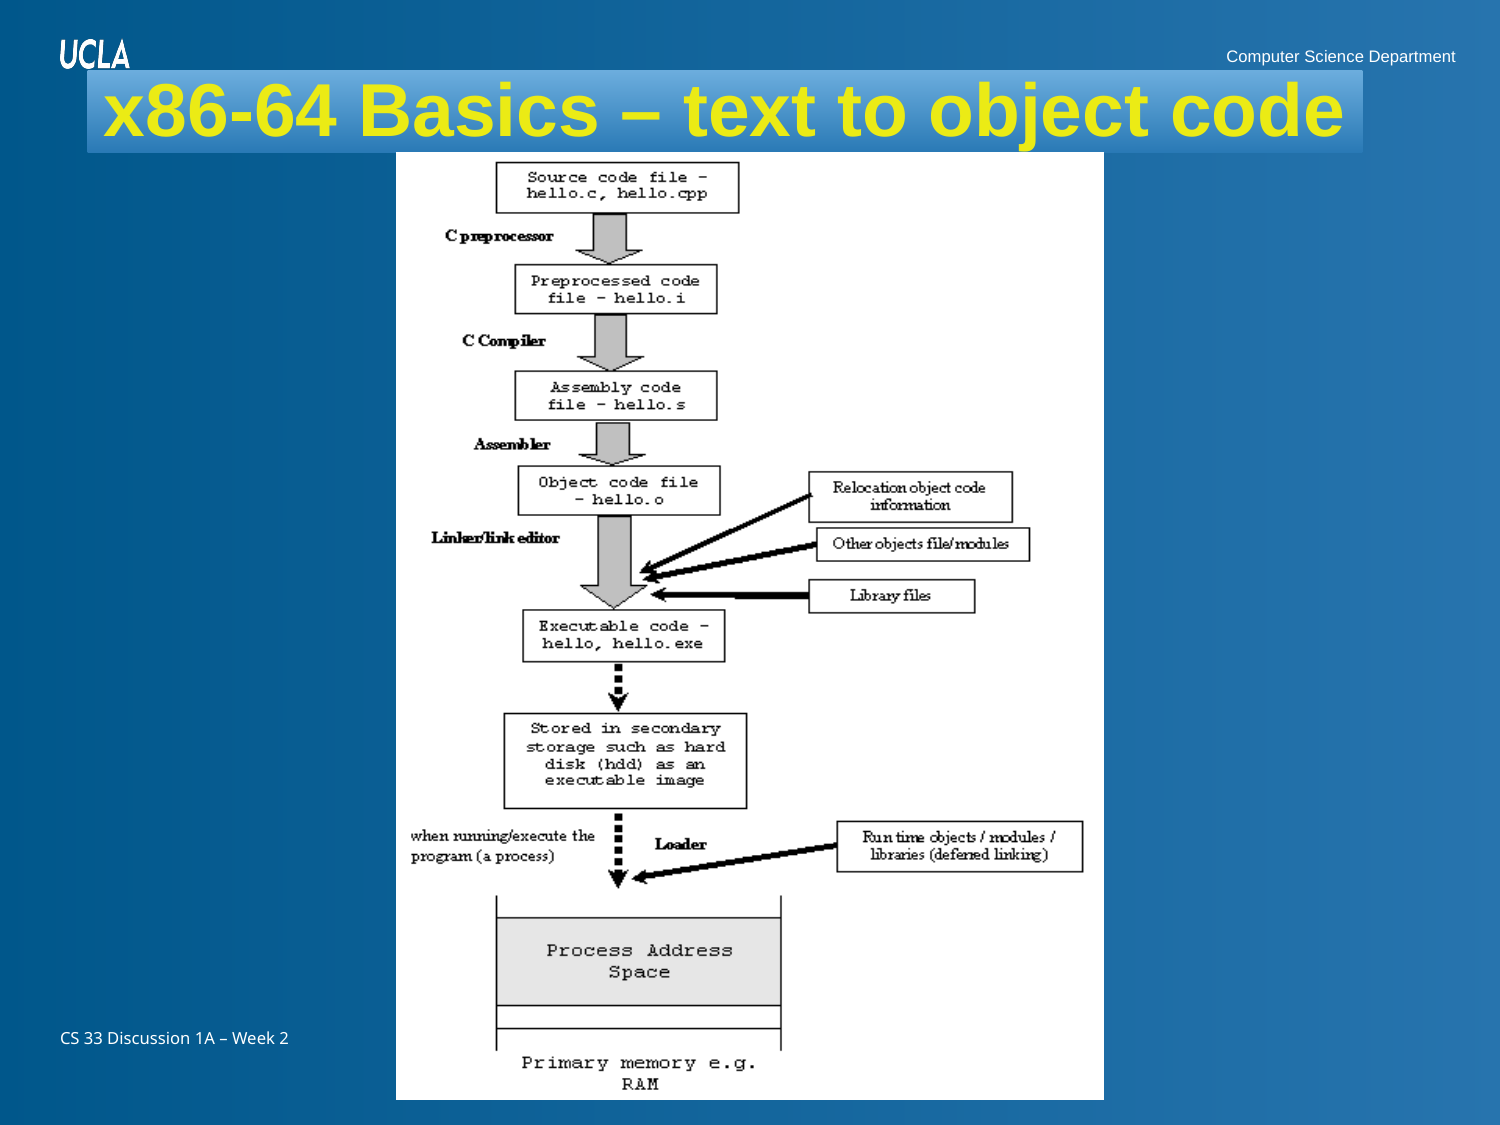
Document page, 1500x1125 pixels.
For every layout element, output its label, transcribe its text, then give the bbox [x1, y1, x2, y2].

picture [60, 38, 130, 69]
picture [395, 152, 1104, 1100]
title x86-64 Basics – text to object code [87, 70, 1363, 153]
